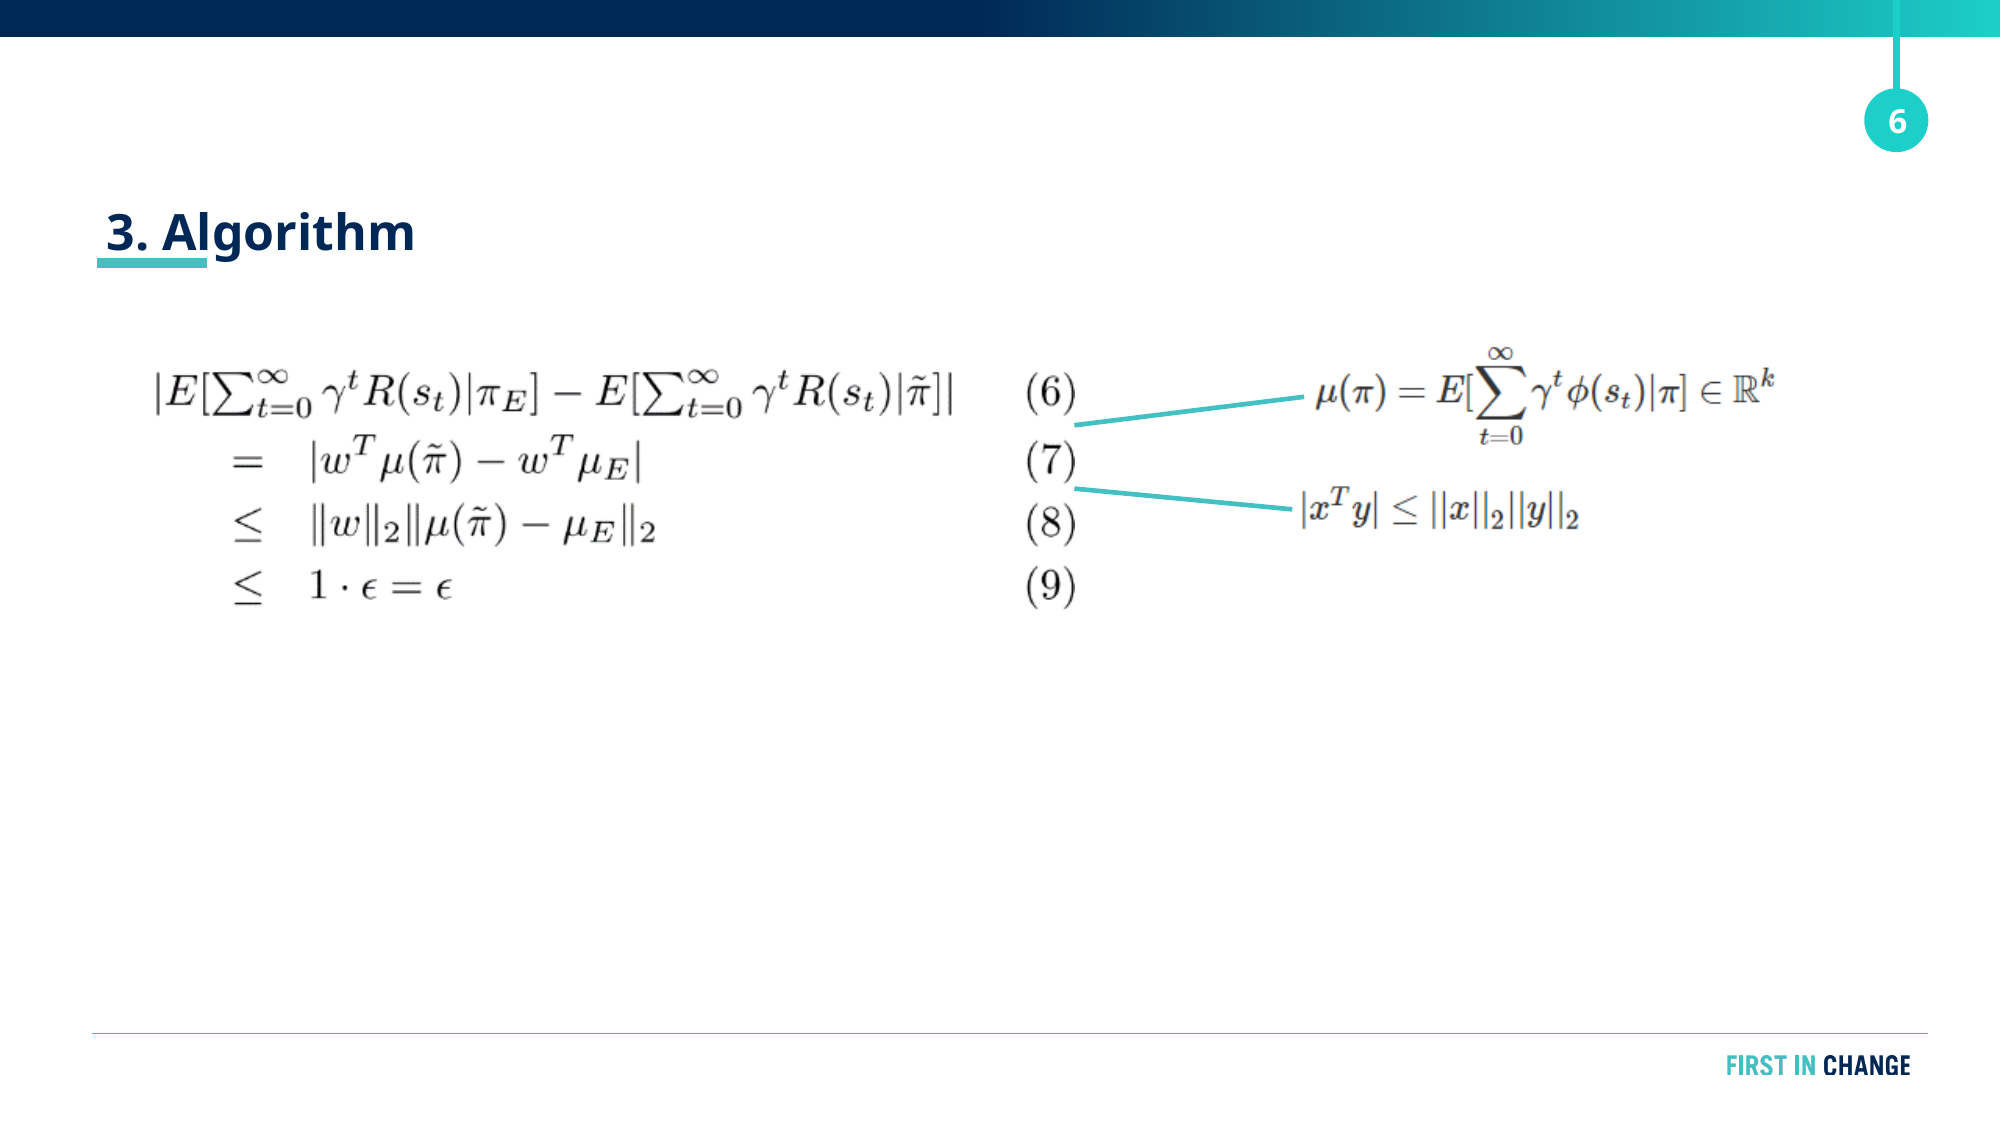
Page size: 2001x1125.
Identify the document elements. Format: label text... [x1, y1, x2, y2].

text_box 3. Algorithm [91, 192, 1183, 268]
picture [1310, 343, 1784, 450]
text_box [152, 360, 1583, 617]
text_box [0, 0, 2000, 153]
picture [1727, 1055, 1910, 1075]
